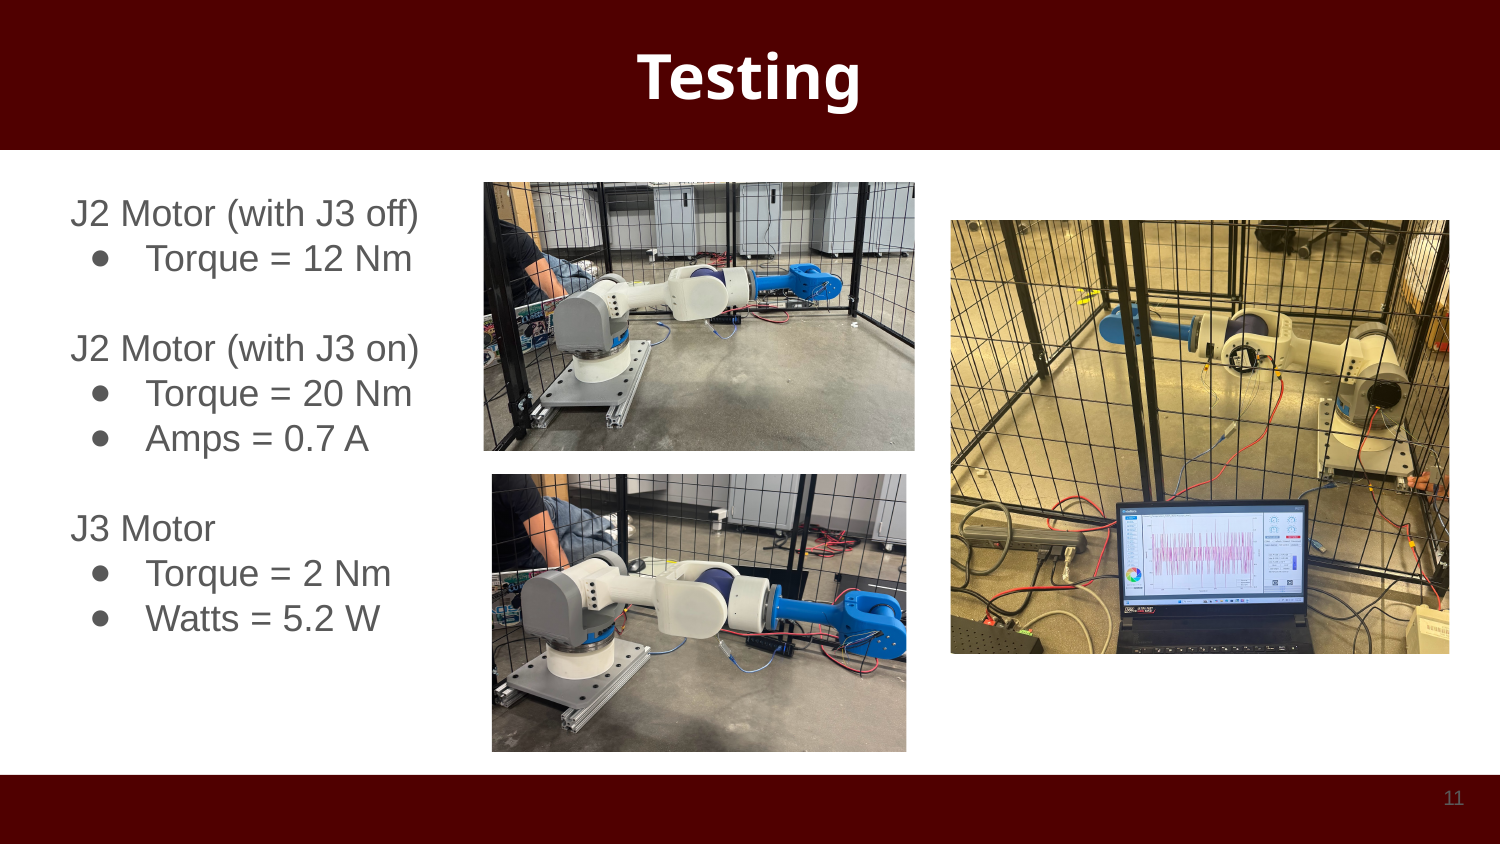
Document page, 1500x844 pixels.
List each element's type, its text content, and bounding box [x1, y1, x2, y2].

slide_number ‹#› [1389, 764, 1480, 830]
text_box J2 Motor (with J3 off) Torque = 12 Nm J2 Motor (with J3 on) Torque = 20 Nm Amps = 0.7 A J3 Motor Torque = 2 Nm Watts = 5.2 W [55, 174, 580, 751]
picture [491, 474, 907, 752]
picture [483, 182, 915, 452]
title [0, 774, 1500, 844]
title Testing [0, 0, 1500, 150]
picture [950, 220, 1450, 655]
